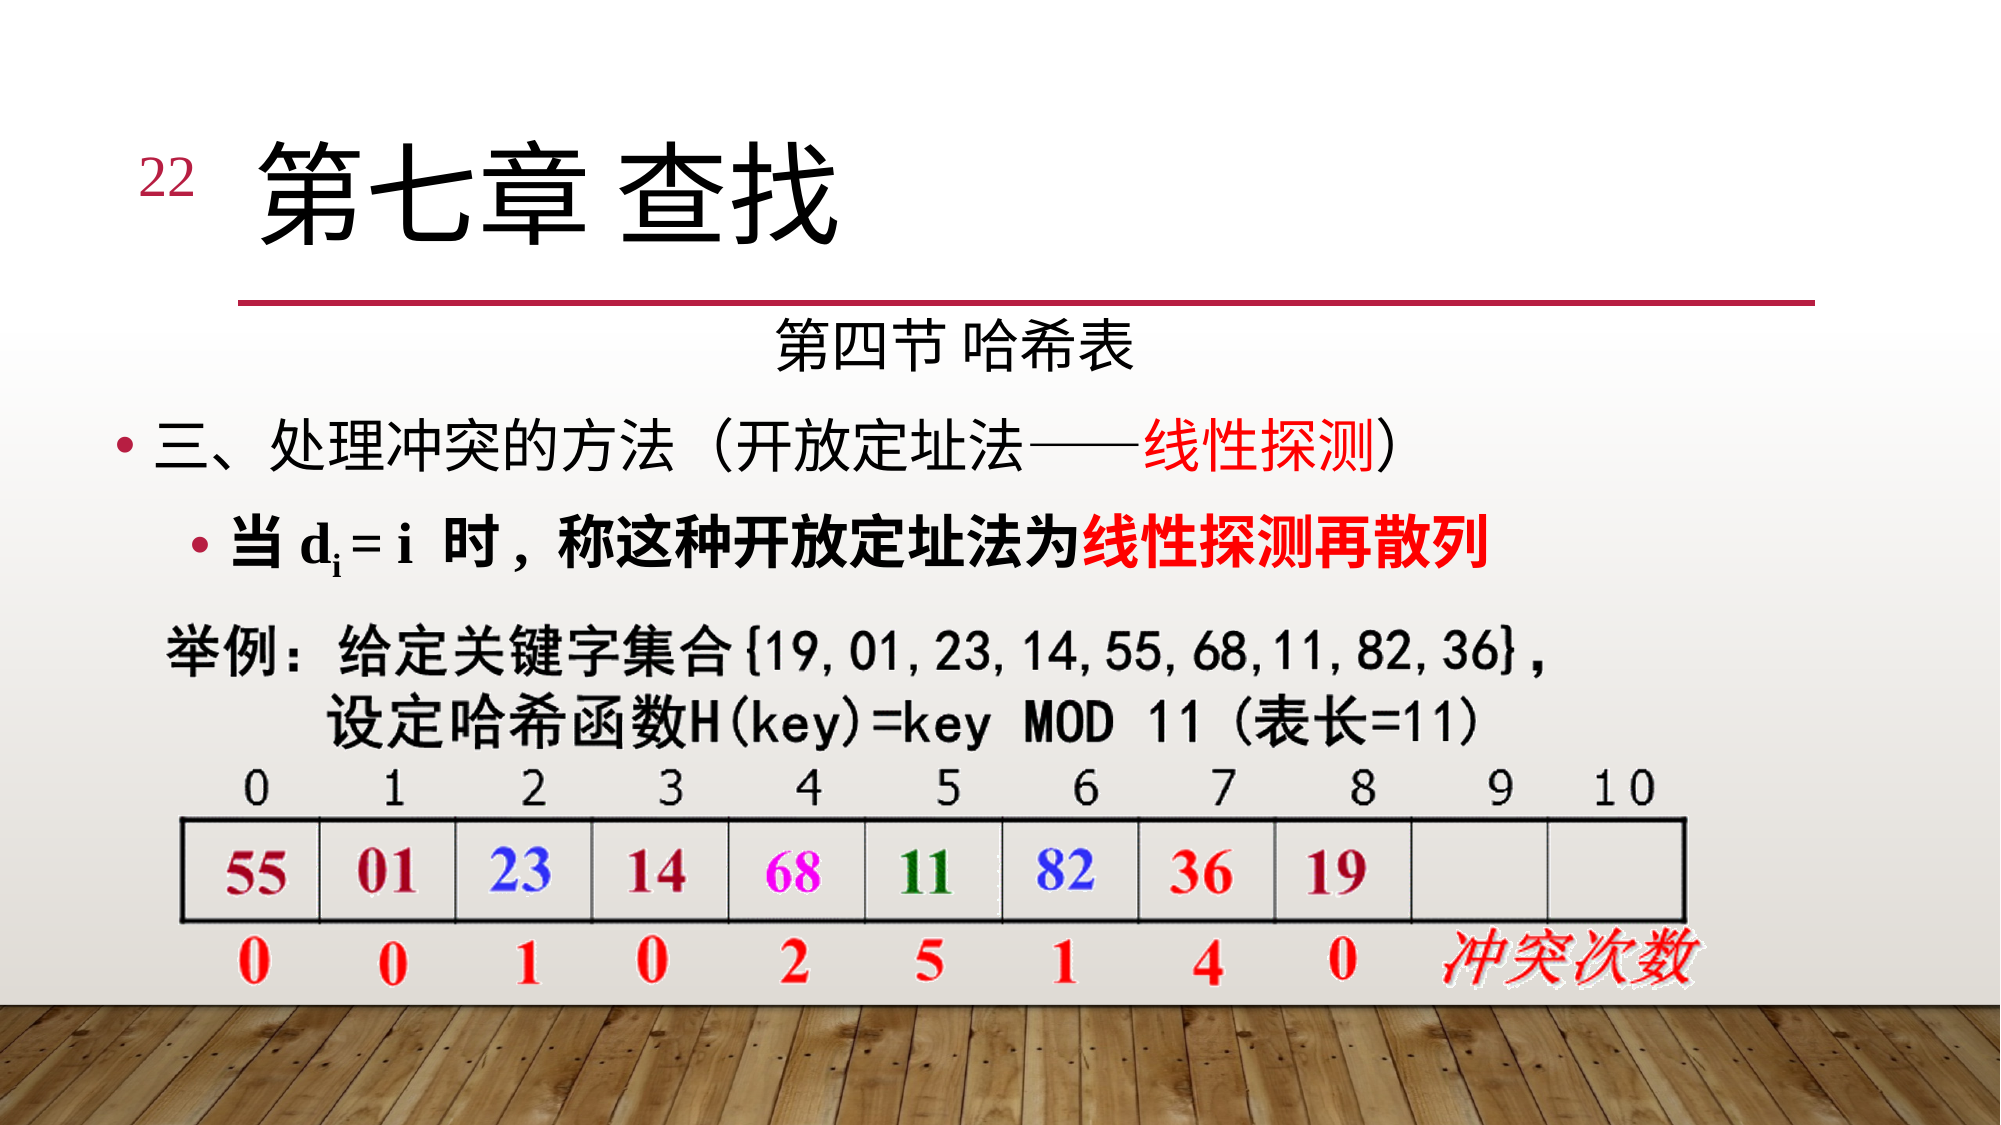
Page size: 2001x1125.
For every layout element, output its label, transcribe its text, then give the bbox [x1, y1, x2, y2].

picture [144, 689, 1711, 999]
picture [0, 1005, 2000, 1125]
slide_number 22 [78, 131, 212, 214]
picture [1033, 934, 1099, 996]
title 第七章 查找 [238, 131, 1814, 305]
picture [154, 611, 1565, 683]
picture [497, 935, 562, 997]
list 三、处理冲突的方法（开放定址法——线性探测） 当di = i 时, 称这种开放定址法为线性探测再散列 [100, 387, 1958, 1088]
text_box 第四节 哈希表 [758, 301, 1666, 387]
picture [1223, 689, 1491, 754]
